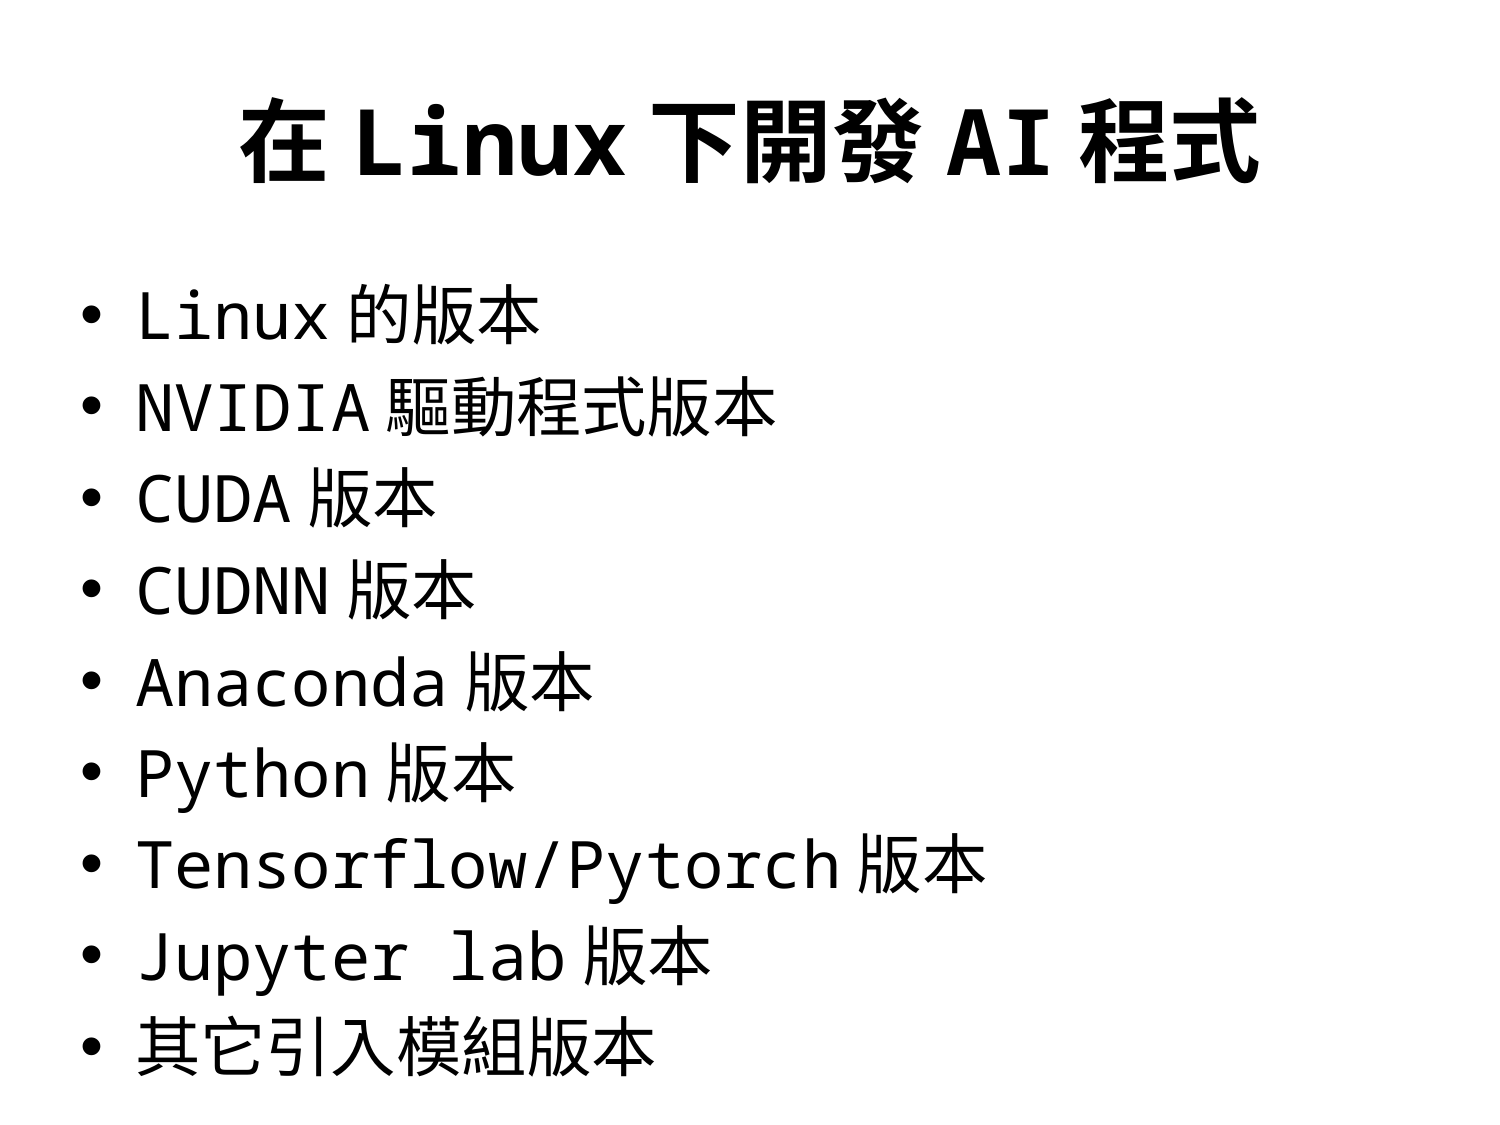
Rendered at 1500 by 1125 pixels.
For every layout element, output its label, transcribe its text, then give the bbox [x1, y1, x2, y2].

title 在Linux下開發AI程式 [75, 45, 1425, 233]
list Linux的版本 NVIDIA驅動程式版本 CUDA版本 CUDNN版本 Anaconda版本 Python版本 Tensorflow/Pytorch版本 Jupyter lab版本 其它引入模組版本 [64, 267, 1447, 1094]
